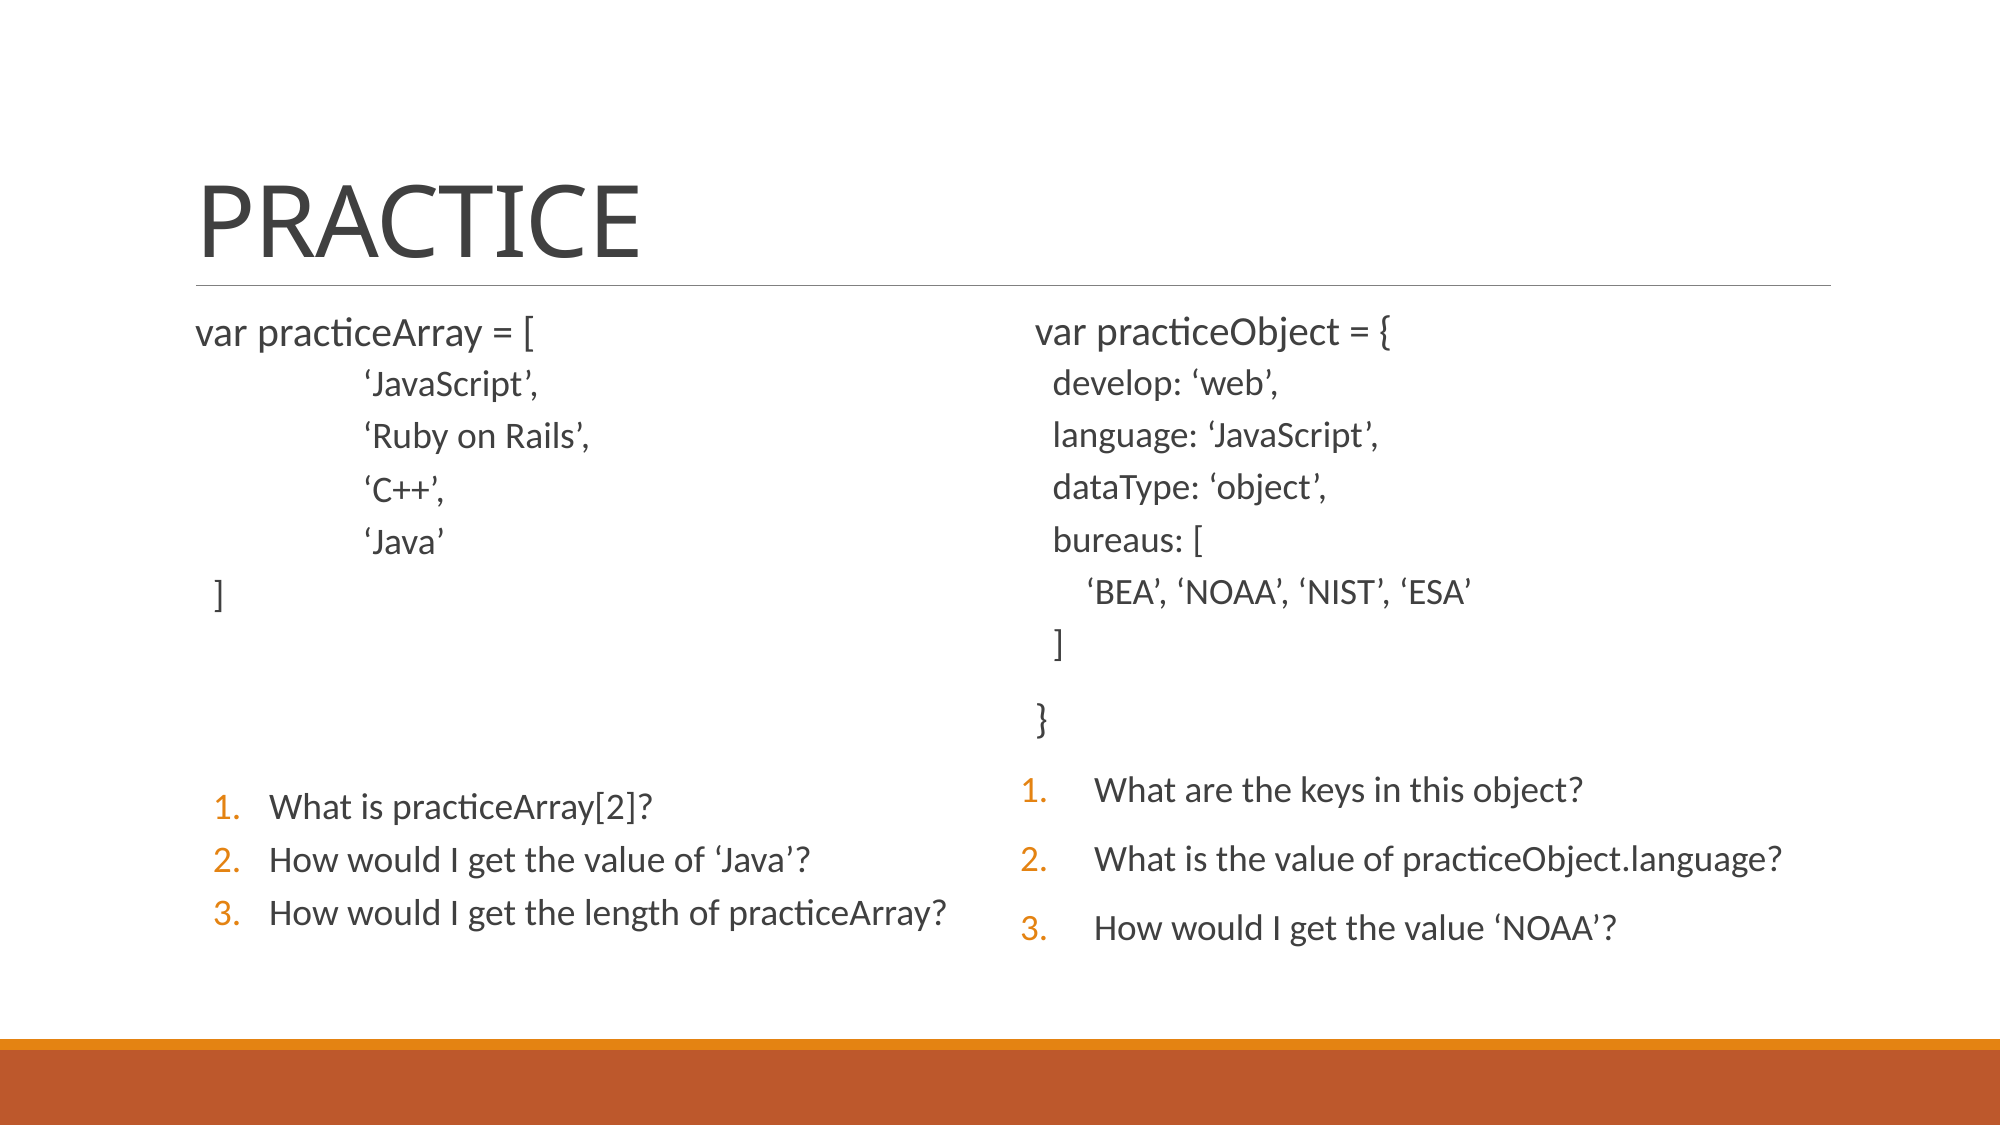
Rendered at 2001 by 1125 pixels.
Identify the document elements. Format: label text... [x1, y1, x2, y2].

list var practiceArray = [ ‘JavaScript’, ‘Ruby on Rails’, ‘C++’, ‘Java’ ] What is practiceArray[2]? How would I get the value of ‘Java’? How would I get the length of practiceArray? [180, 302, 990, 963]
title PRACTICE [180, 47, 1830, 285]
list var practiceObject = { develop: ‘web’, language: ‘JavaScript’, dataType: ‘object’, bureaus: [ ‘BEA’, ‘NOAA’, ‘NIST’, ‘ESA’ ] } What are the keys in this object? What is the value of practiceObject.language? How would I get the value ‘NOAA’? [1020, 302, 1830, 963]
